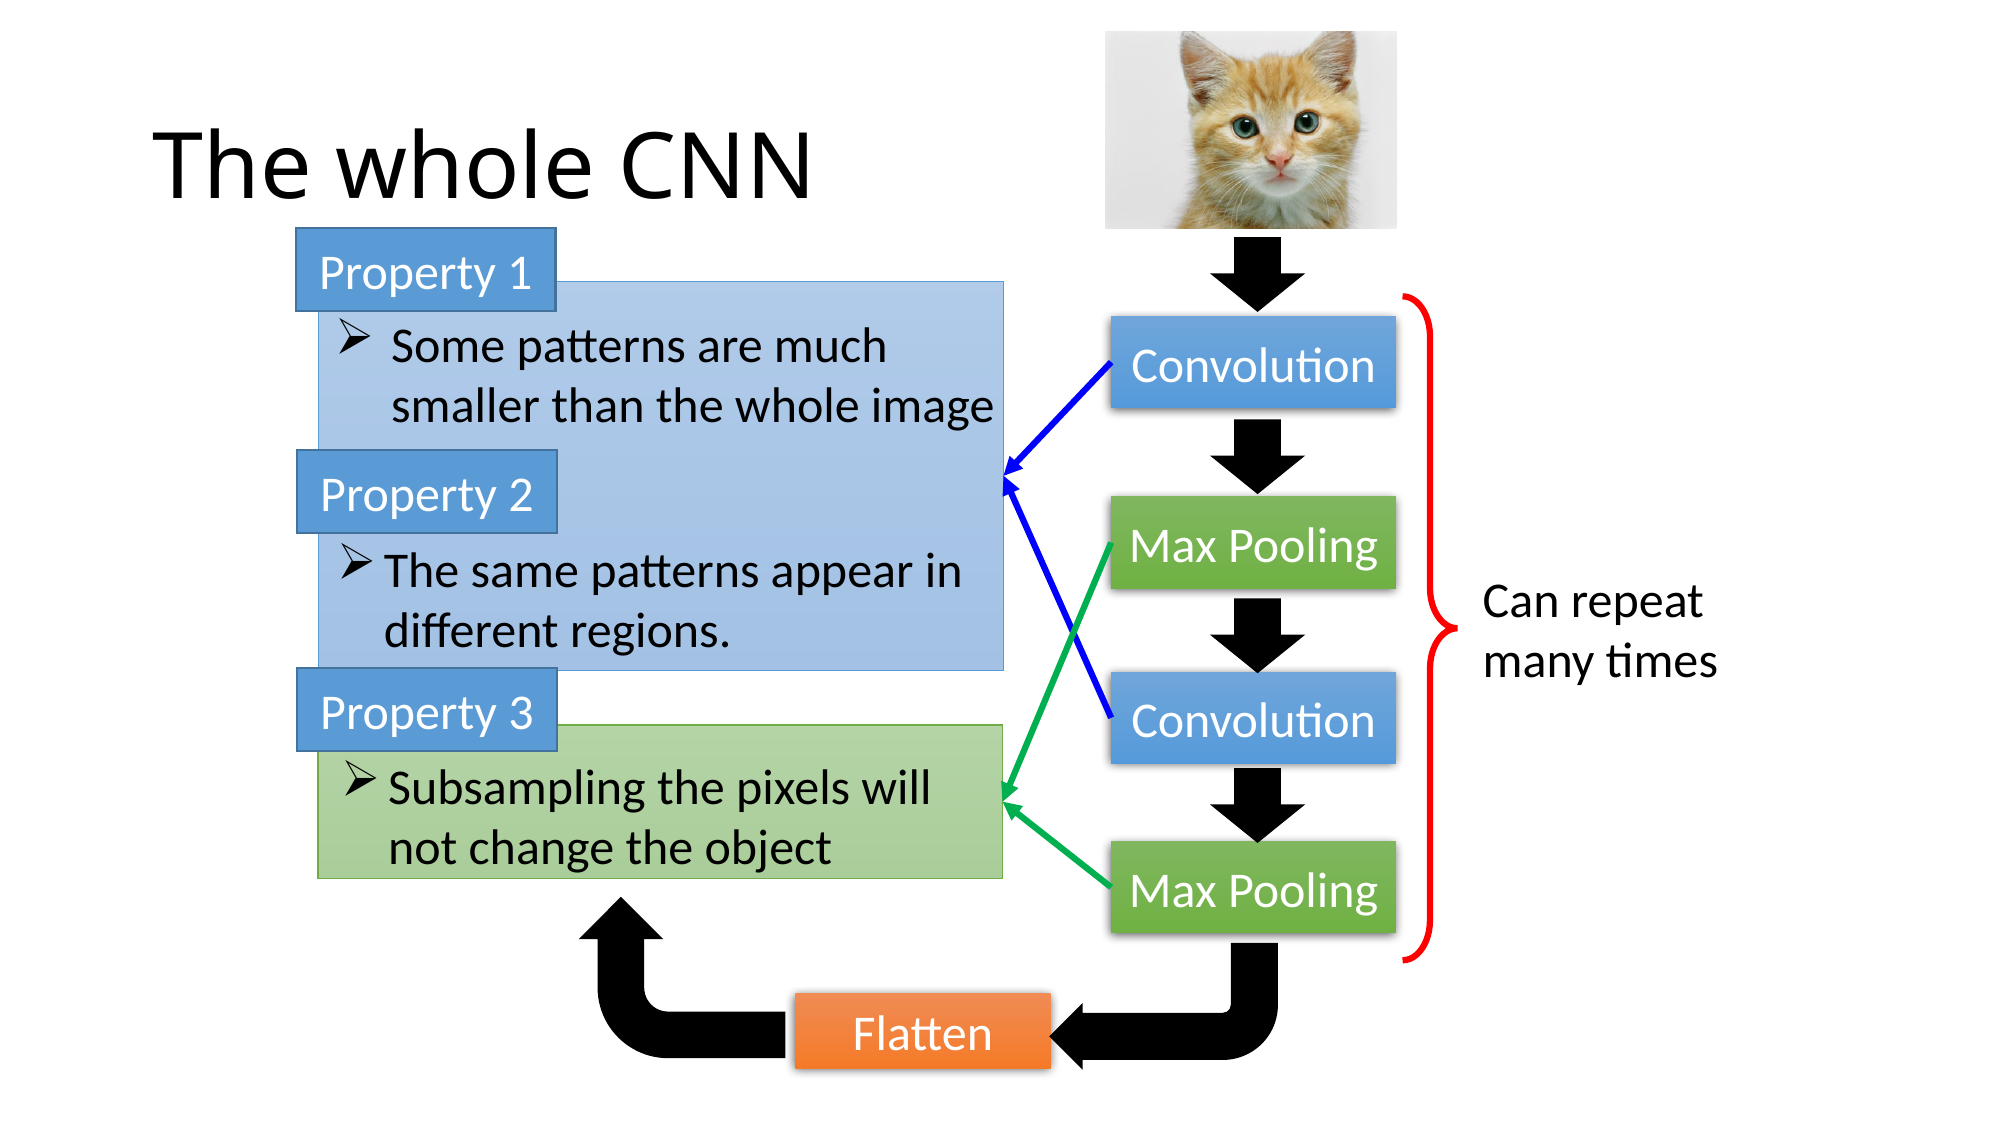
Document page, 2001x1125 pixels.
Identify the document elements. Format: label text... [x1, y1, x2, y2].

text_box Some patterns are much smaller than the whole image [320, 305, 1027, 441]
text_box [1003, 475, 1112, 542]
picture [1105, 31, 1397, 229]
text_box [558, 724, 1002, 747]
text_box [1402, 295, 1458, 961]
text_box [1002, 801, 1112, 888]
text_box Flatten [795, 993, 1051, 1069]
text_box Property 1 [295, 227, 557, 312]
text_box [578, 896, 786, 1059]
text_box Can repeat many times [1467, 560, 1746, 695]
text_box [1209, 598, 1306, 674]
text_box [1002, 542, 1112, 801]
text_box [1003, 362, 1112, 475]
text_box Convolution [1111, 316, 1396, 408]
title The whole CNN [137, 59, 1863, 278]
text_box [1209, 237, 1306, 312]
text_box [317, 752, 326, 879]
text_box Max Pooling [1111, 841, 1396, 933]
text_box Max Pooling [1112, 496, 1396, 589]
text_box Subsampling the pixels will not change the object [326, 747, 1002, 882]
text_box The same patterns appear in different regions. [322, 530, 1003, 665]
text_box [1209, 419, 1306, 495]
text_box Property 3 [296, 667, 558, 752]
text_box [557, 281, 1004, 305]
text_box Property 2 [296, 449, 558, 534]
text_box Convolution [1112, 672, 1396, 764]
text_box [1209, 768, 1306, 843]
text_box [1049, 942, 1278, 1070]
text_box [318, 534, 1002, 671]
text_box [318, 312, 1003, 530]
